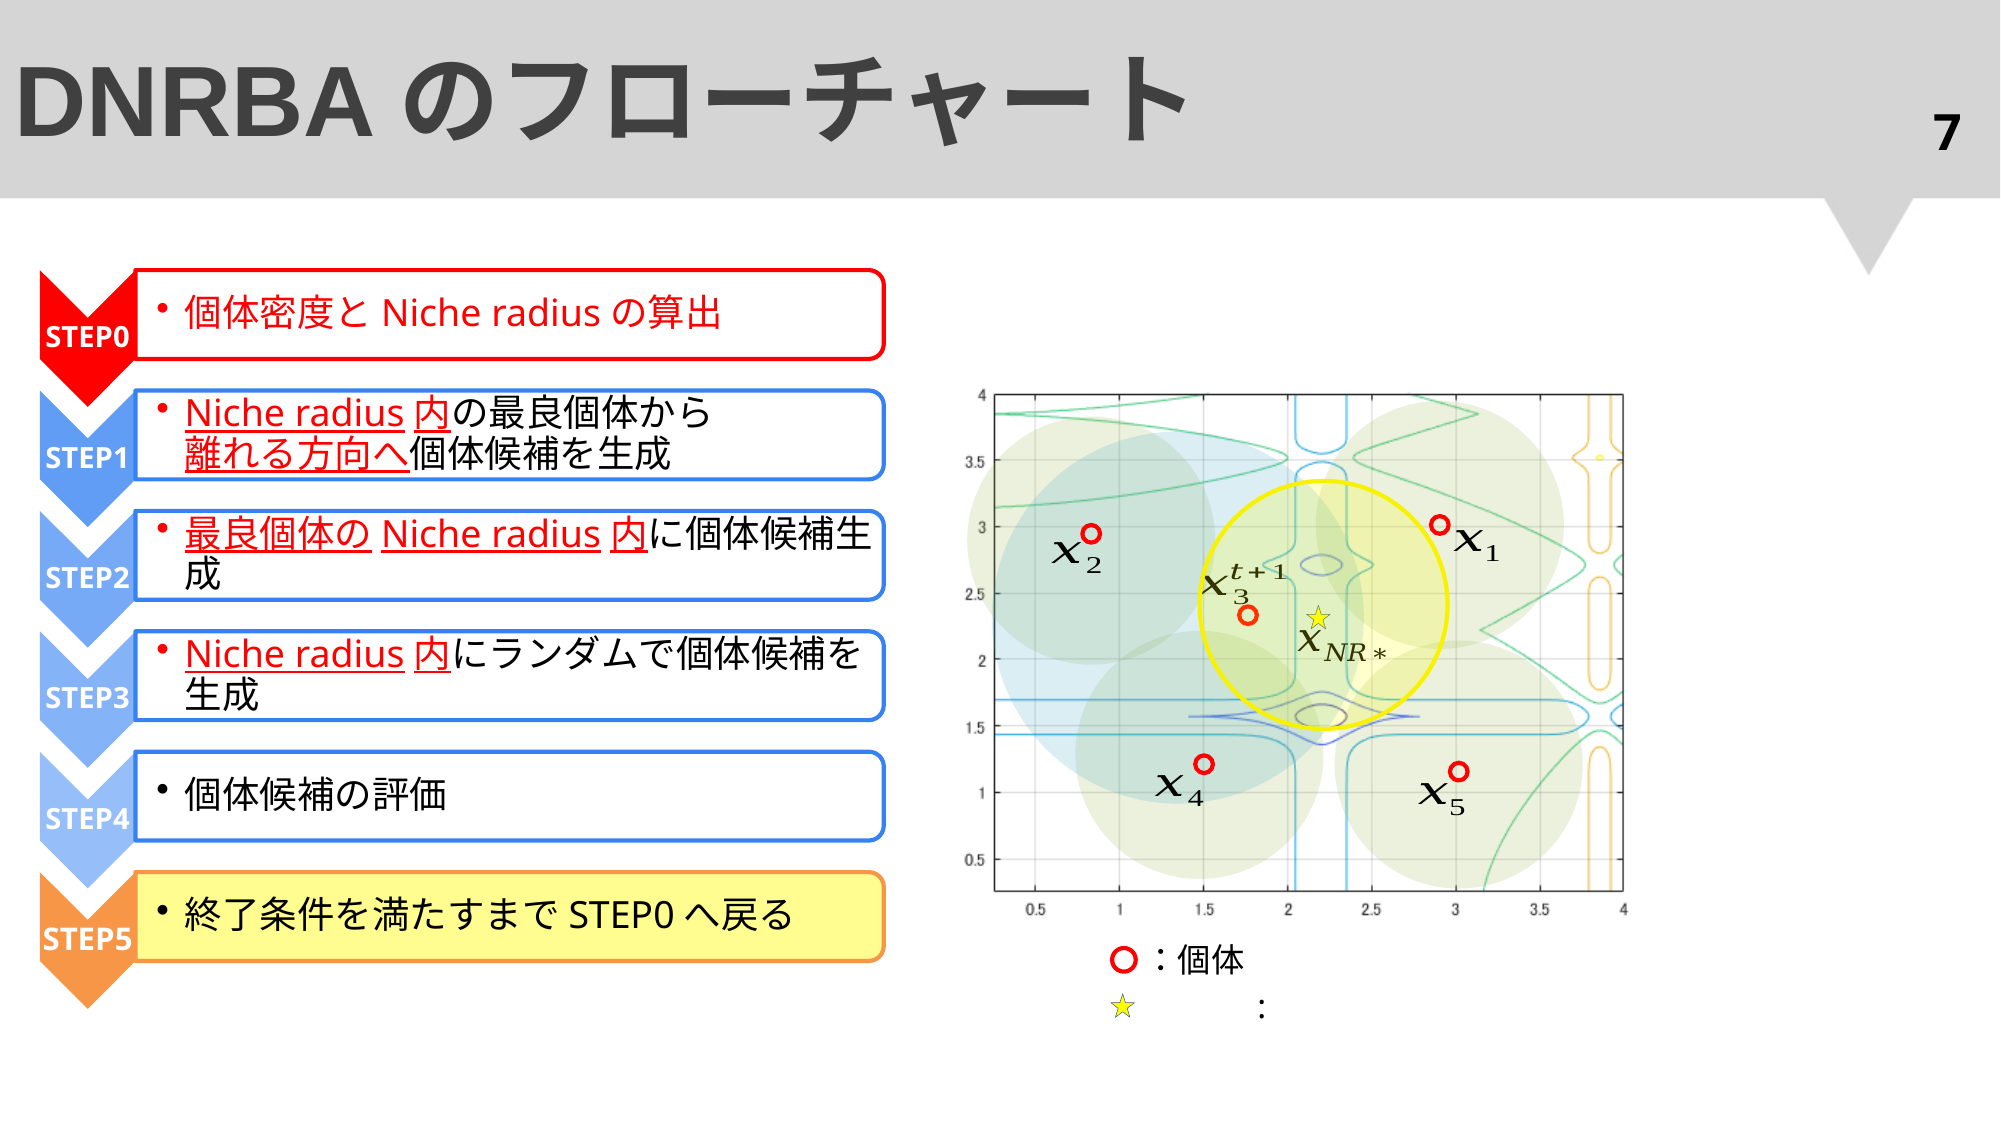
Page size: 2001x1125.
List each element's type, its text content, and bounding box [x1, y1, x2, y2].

text_box [1111, 966, 1137, 974]
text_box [39, 269, 884, 1010]
picture [0, 0, 2001, 1125]
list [888, 349, 1701, 959]
text_box [1108, 991, 1137, 1020]
title DNRBAのフローチャート [0, 0, 2000, 194]
text_box 7 [1769, 93, 1977, 168]
